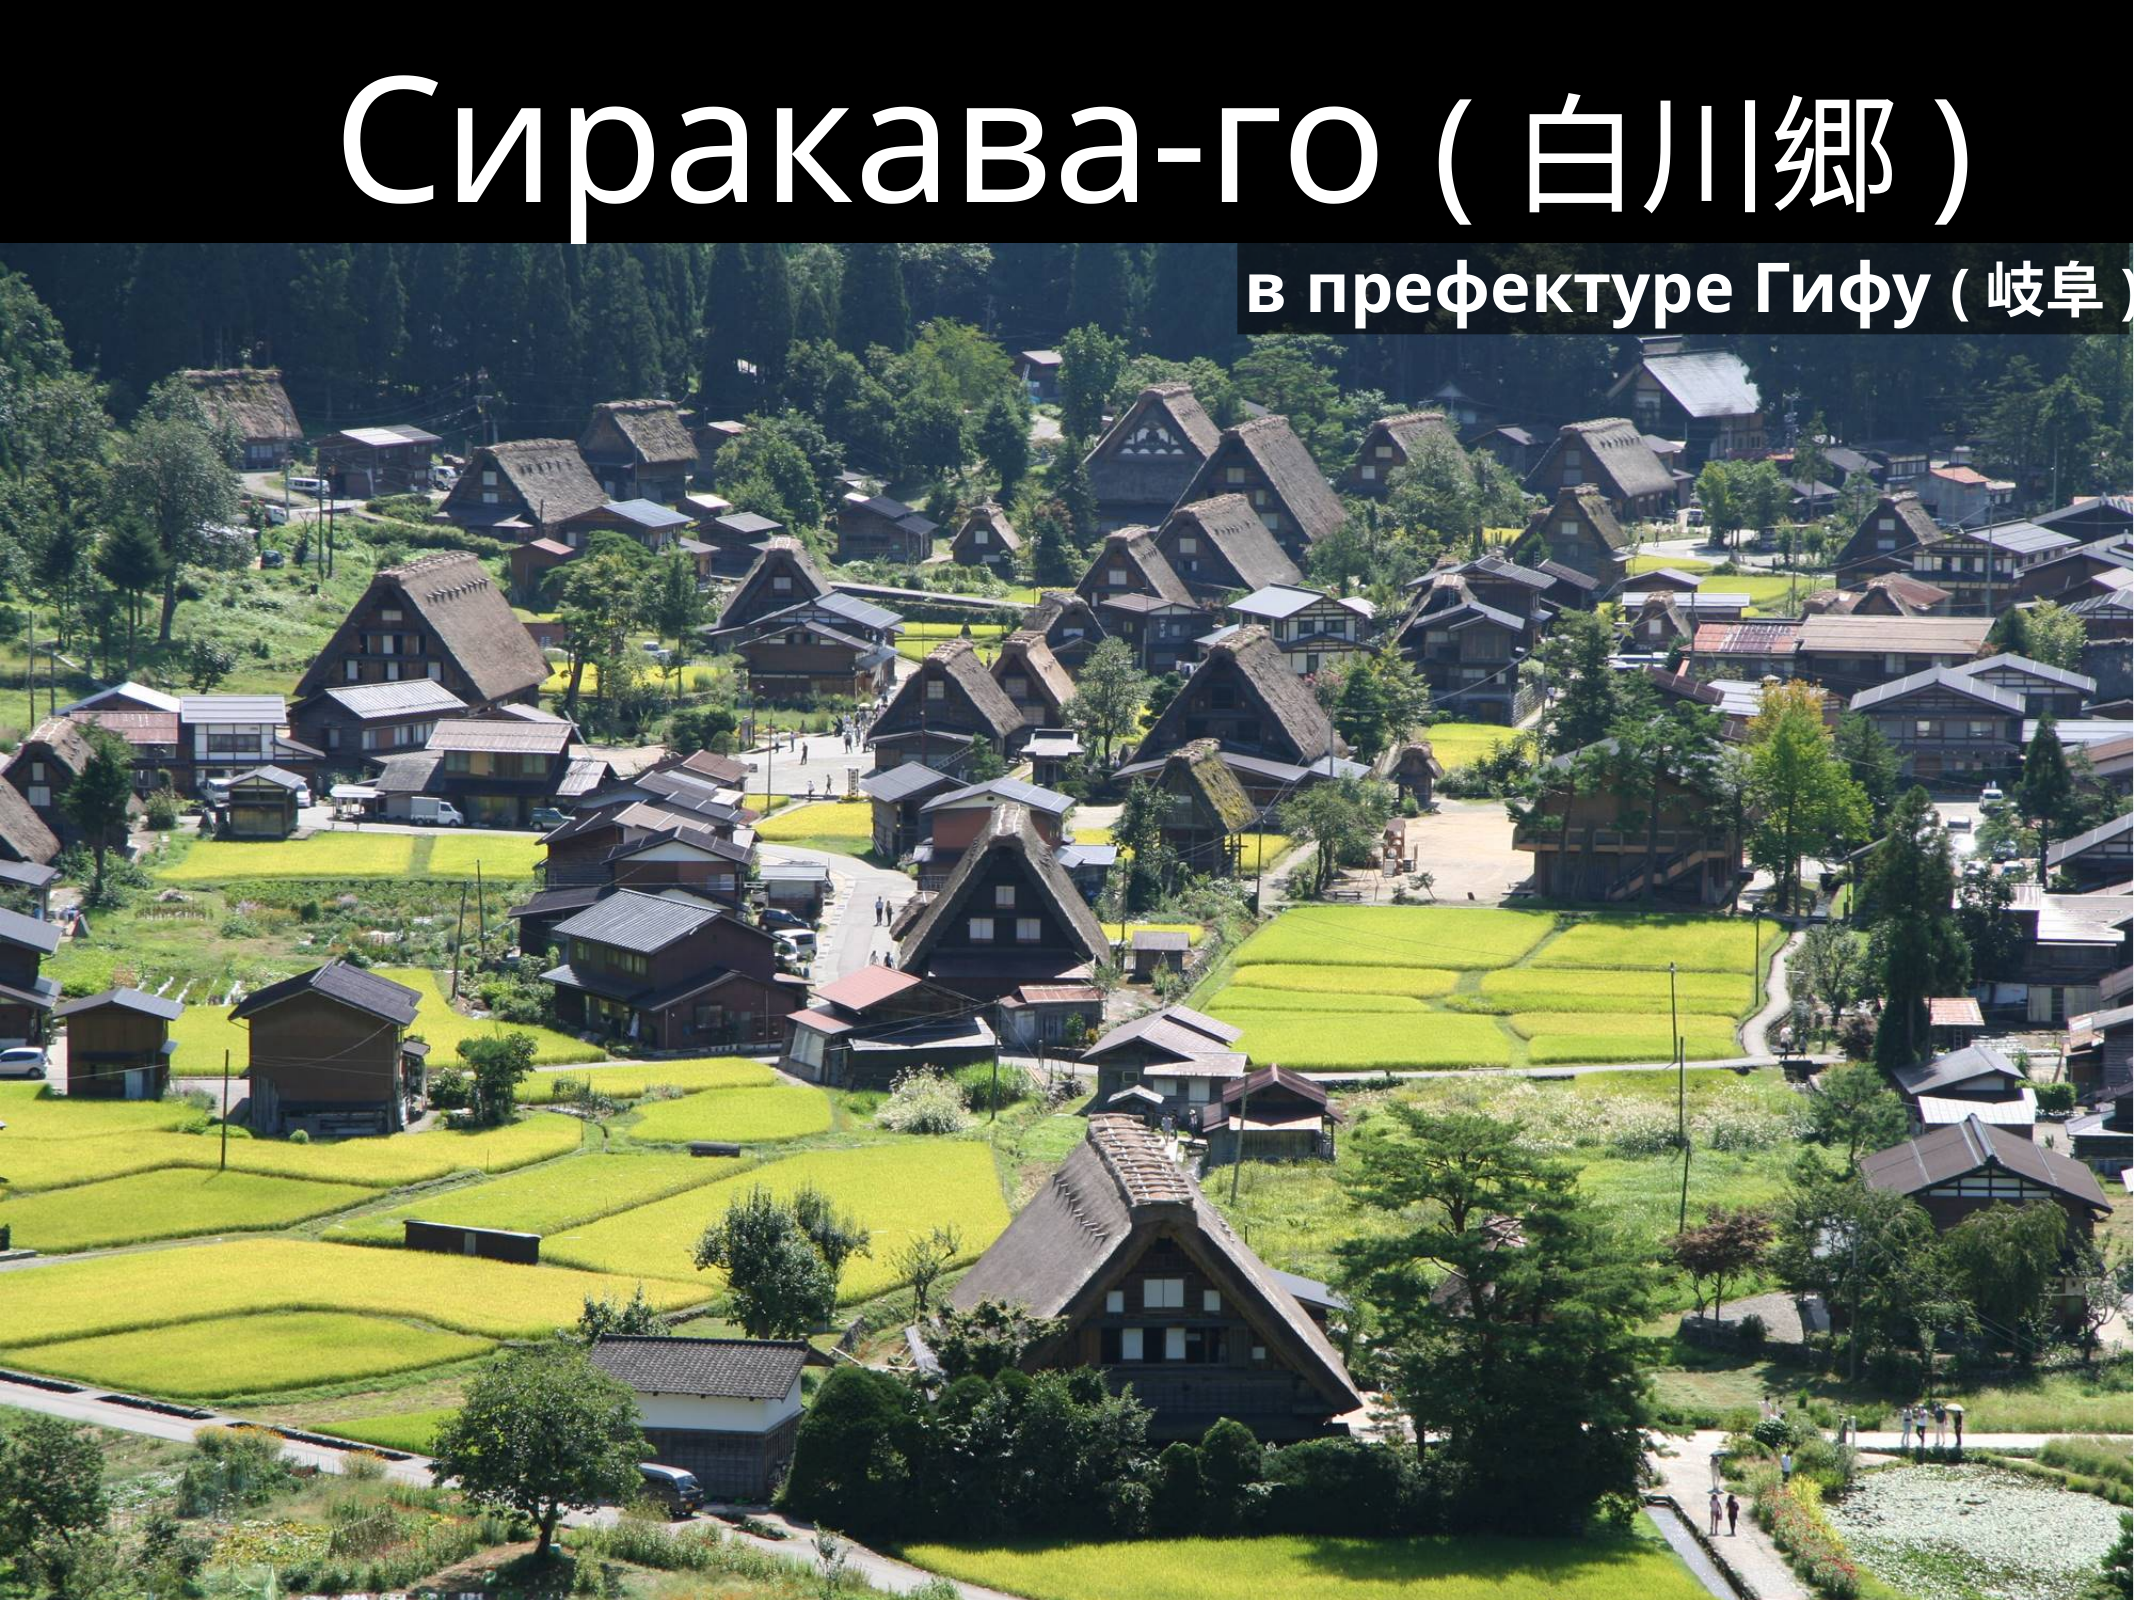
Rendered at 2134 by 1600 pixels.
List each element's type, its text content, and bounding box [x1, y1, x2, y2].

title Сиракава-го (白川郷) [324, 18, 2134, 384]
text_box в префектуре Гифу (岐阜) [1236, 235, 2134, 335]
picture [0, 243, 2134, 1600]
